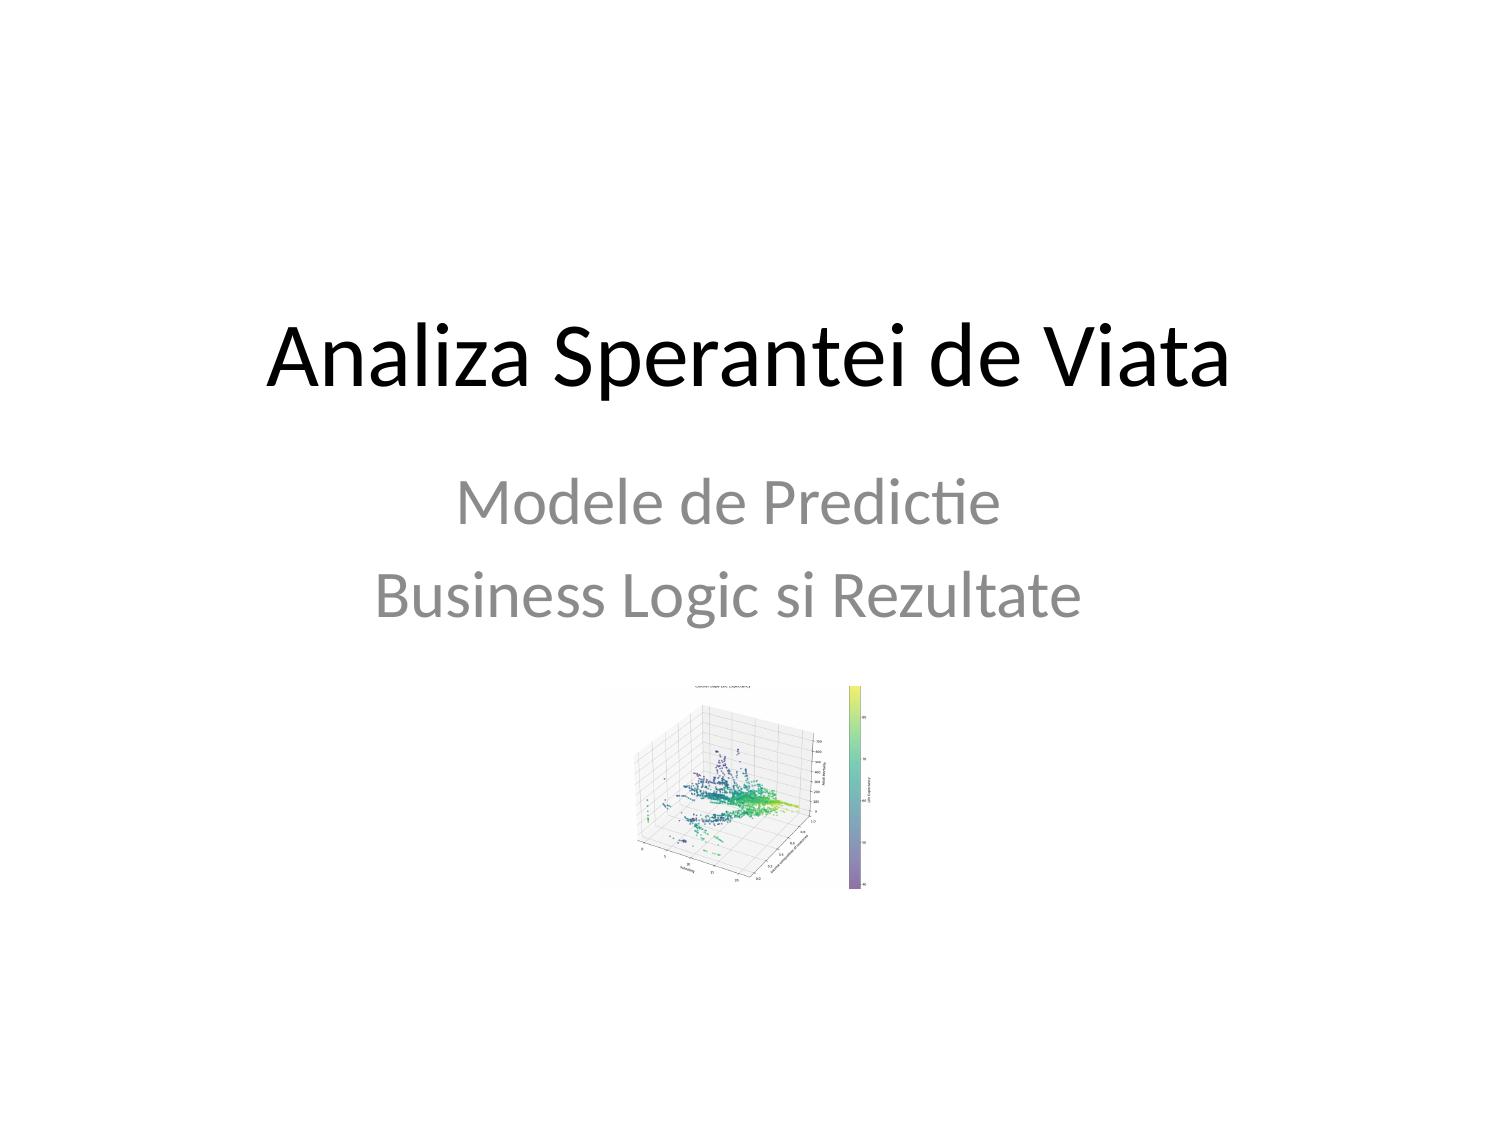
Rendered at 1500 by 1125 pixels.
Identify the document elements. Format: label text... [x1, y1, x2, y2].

subtitle Modele de Predictie Business Logic si Rezultate [203, 450, 1254, 738]
title Analiza Sperantei de Viata [112, 228, 1388, 470]
picture [594, 686, 875, 889]
